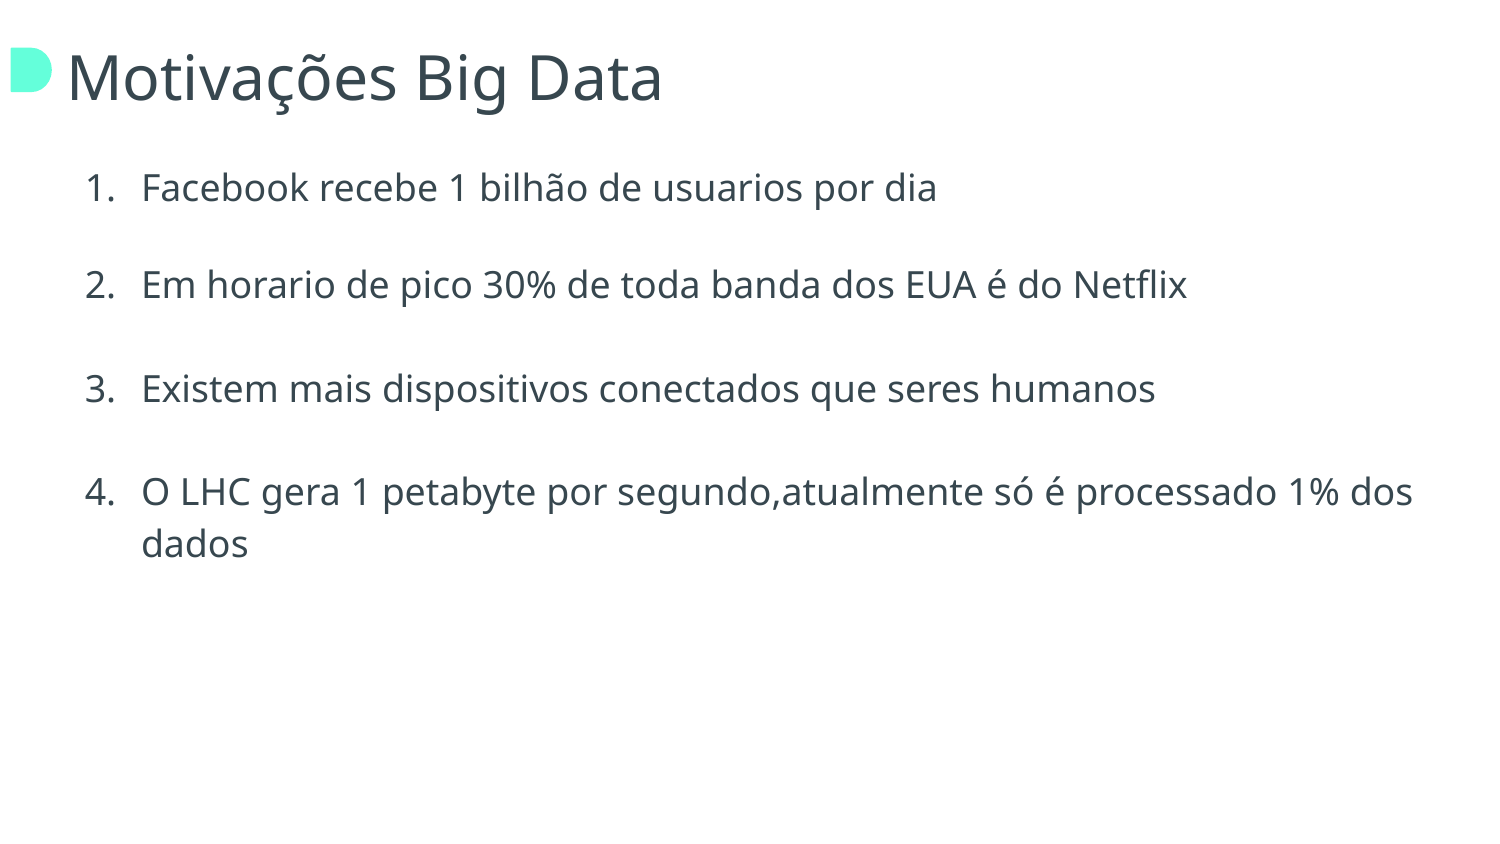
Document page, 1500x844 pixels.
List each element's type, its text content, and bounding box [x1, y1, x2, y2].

text_box [11, 48, 51, 92]
title Motivações Big Data [51, 23, 1449, 117]
list Facebook recebe 1 bilhão de usuarios por dia Em horario de pico 30% de toda banda dos EUA é do Netflix Existem mais dispositivos conectados que seres humanos O LHC gera 1 petabyte por segundo,atualmente só é processado 1% dos dados [51, 142, 1431, 814]
